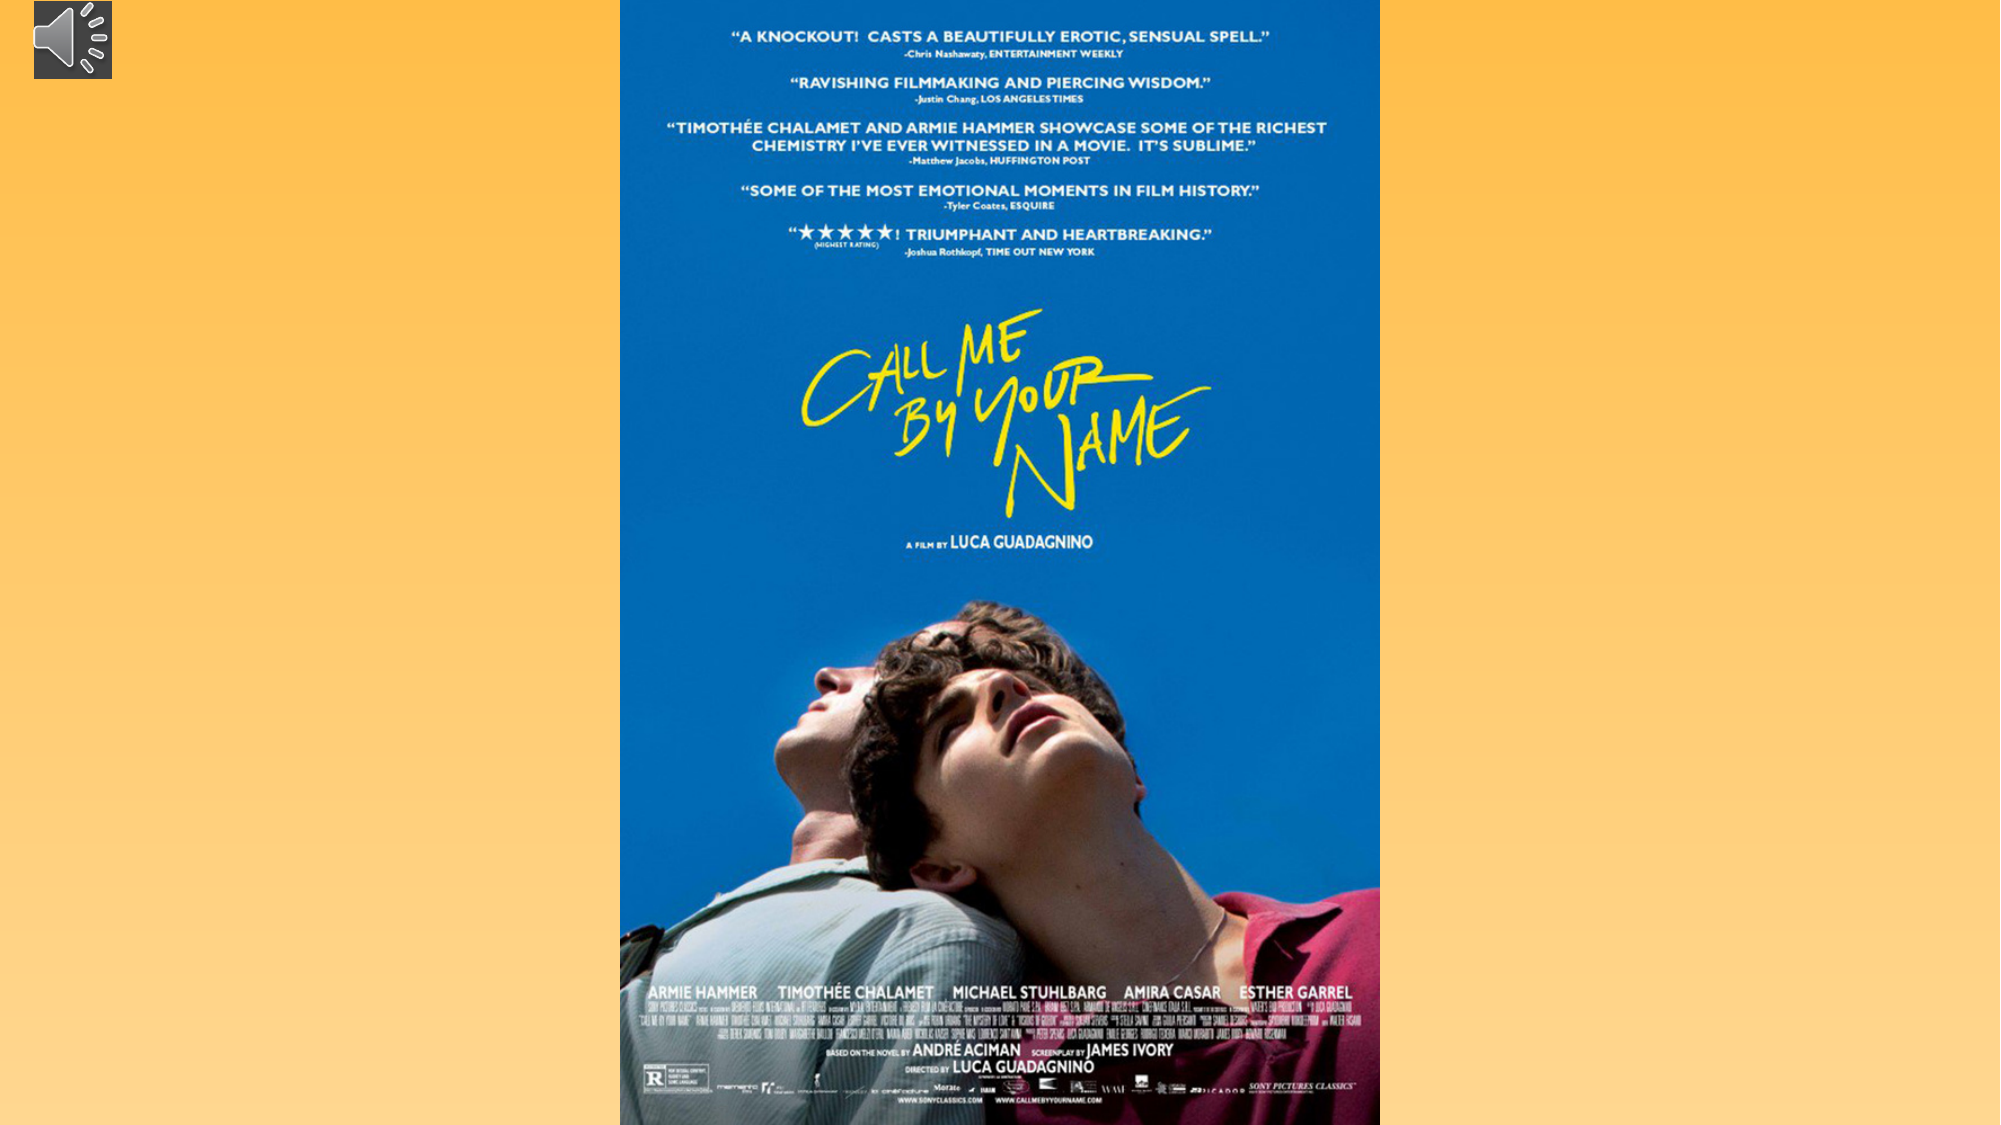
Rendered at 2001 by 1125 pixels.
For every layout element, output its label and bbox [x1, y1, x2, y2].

picture [32, 0, 113, 80]
picture [620, 0, 1380, 1125]
